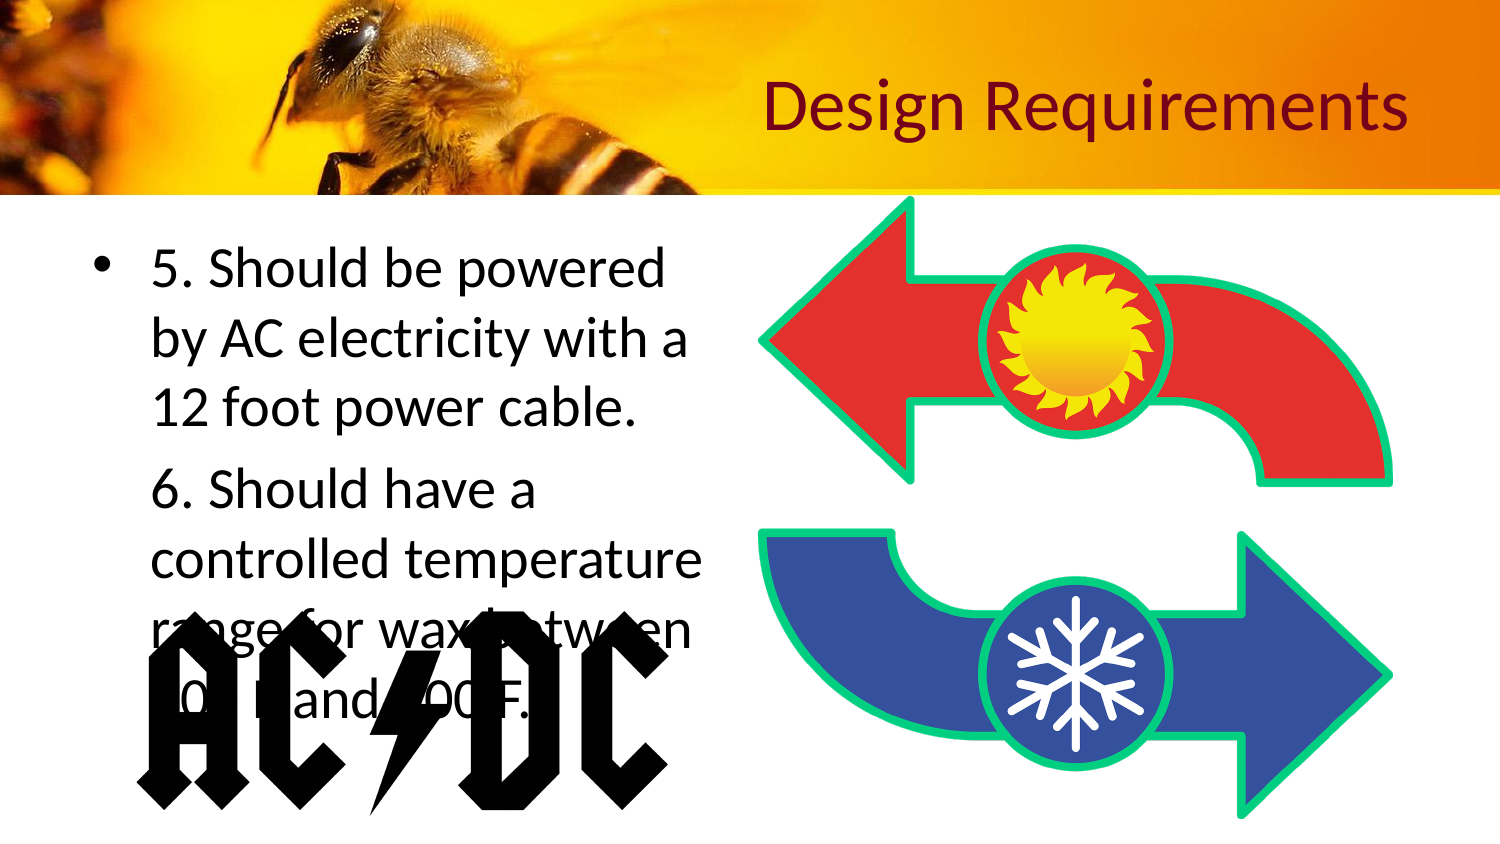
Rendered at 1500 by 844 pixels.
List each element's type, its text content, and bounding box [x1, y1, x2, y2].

title Design Requirements [75, 30, 1425, 172]
picture [133, 608, 676, 819]
list 5. Should be powered by AC electricity with a 12 foot power cable. 6. Should have a controlled temperature range for wax between 200 F and 300 F. [75, 221, 734, 844]
picture [0, 0, 1500, 844]
